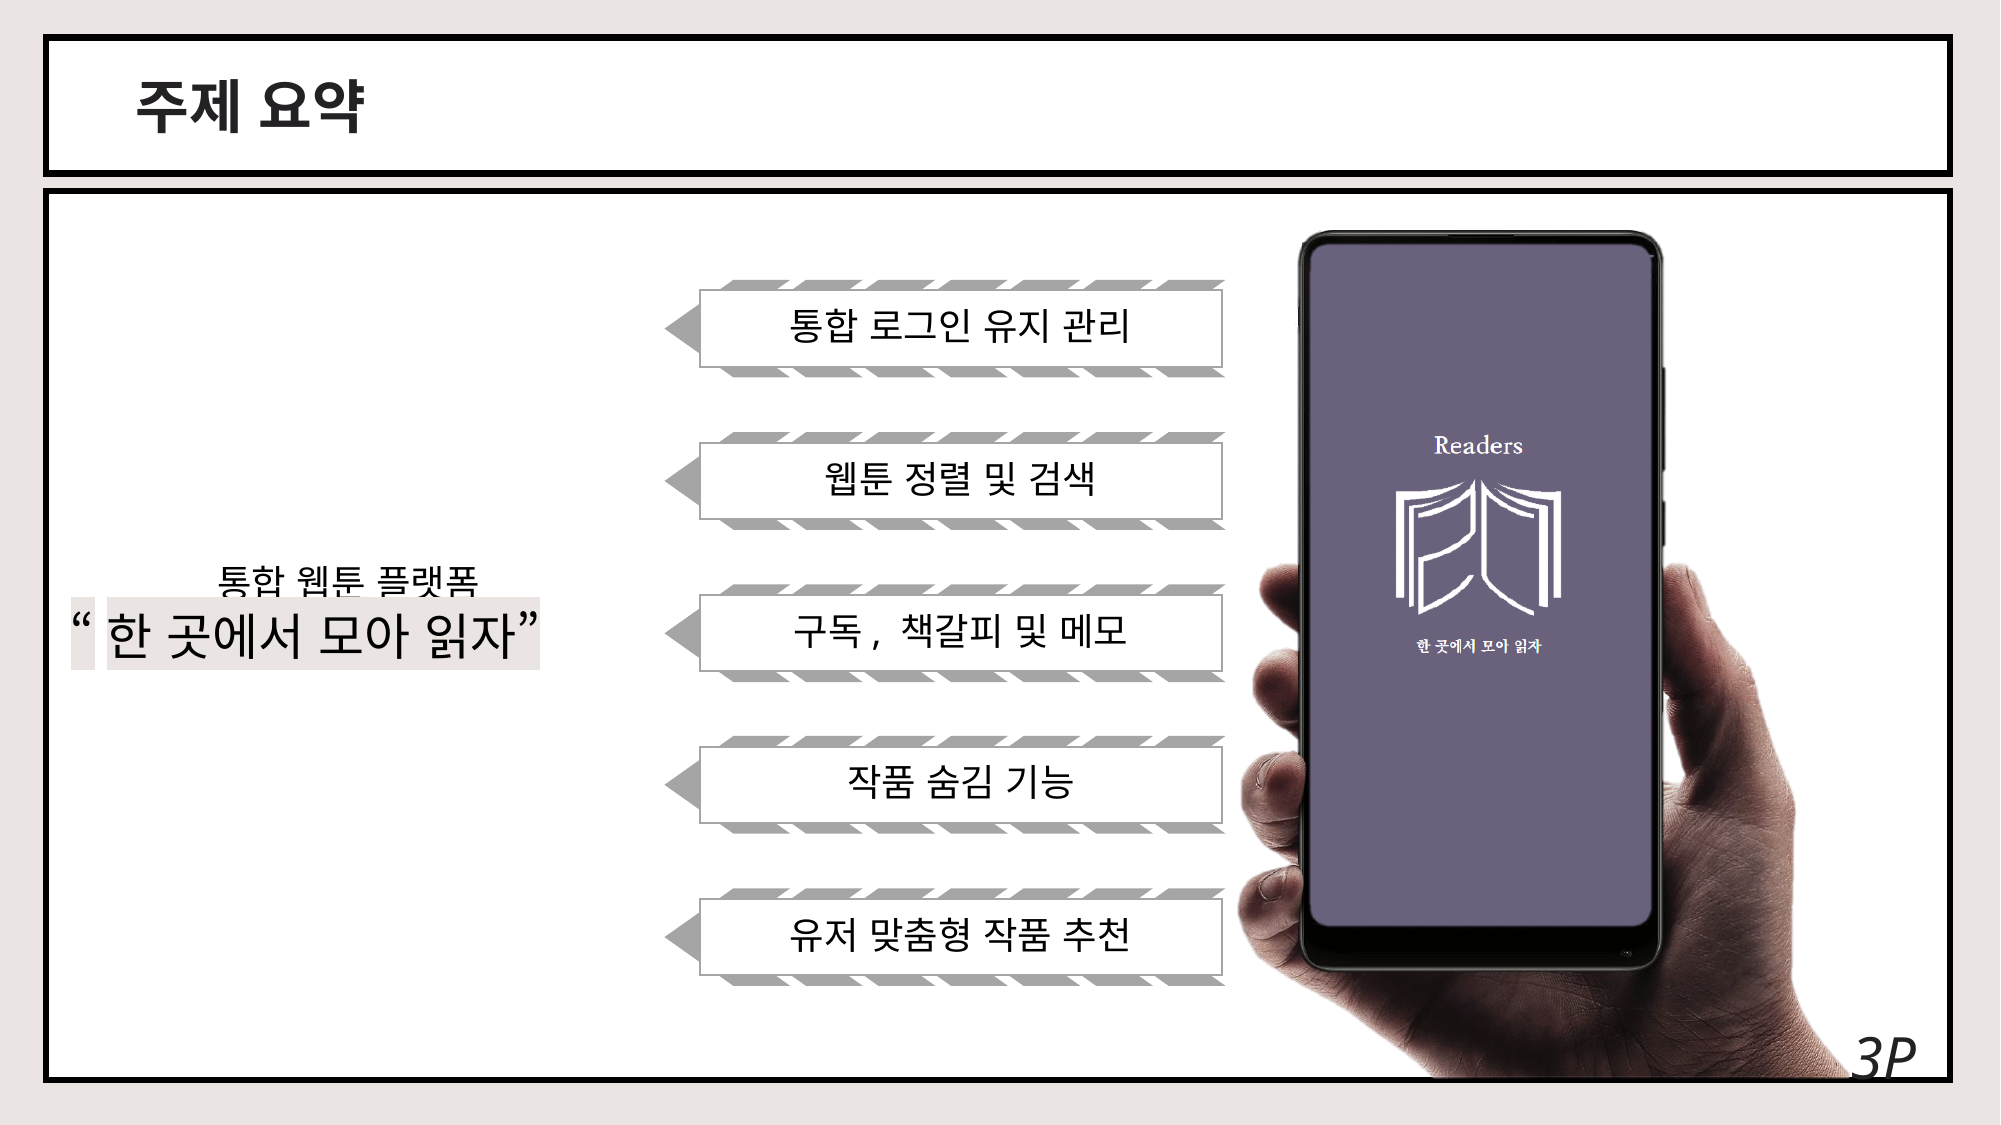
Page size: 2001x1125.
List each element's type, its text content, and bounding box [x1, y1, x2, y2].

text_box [1235, 230, 1856, 1085]
text_box 통합 웹툰 플랫폼 “한 곳에서 모아 읽자” [56, 552, 641, 673]
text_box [657, 210, 1231, 1085]
text_box 주제 요약 [45, 36, 1951, 175]
text_box 3P [1799, 1013, 1967, 1125]
text_box 통합 로그인 유지 관리 [45, 190, 1951, 1081]
